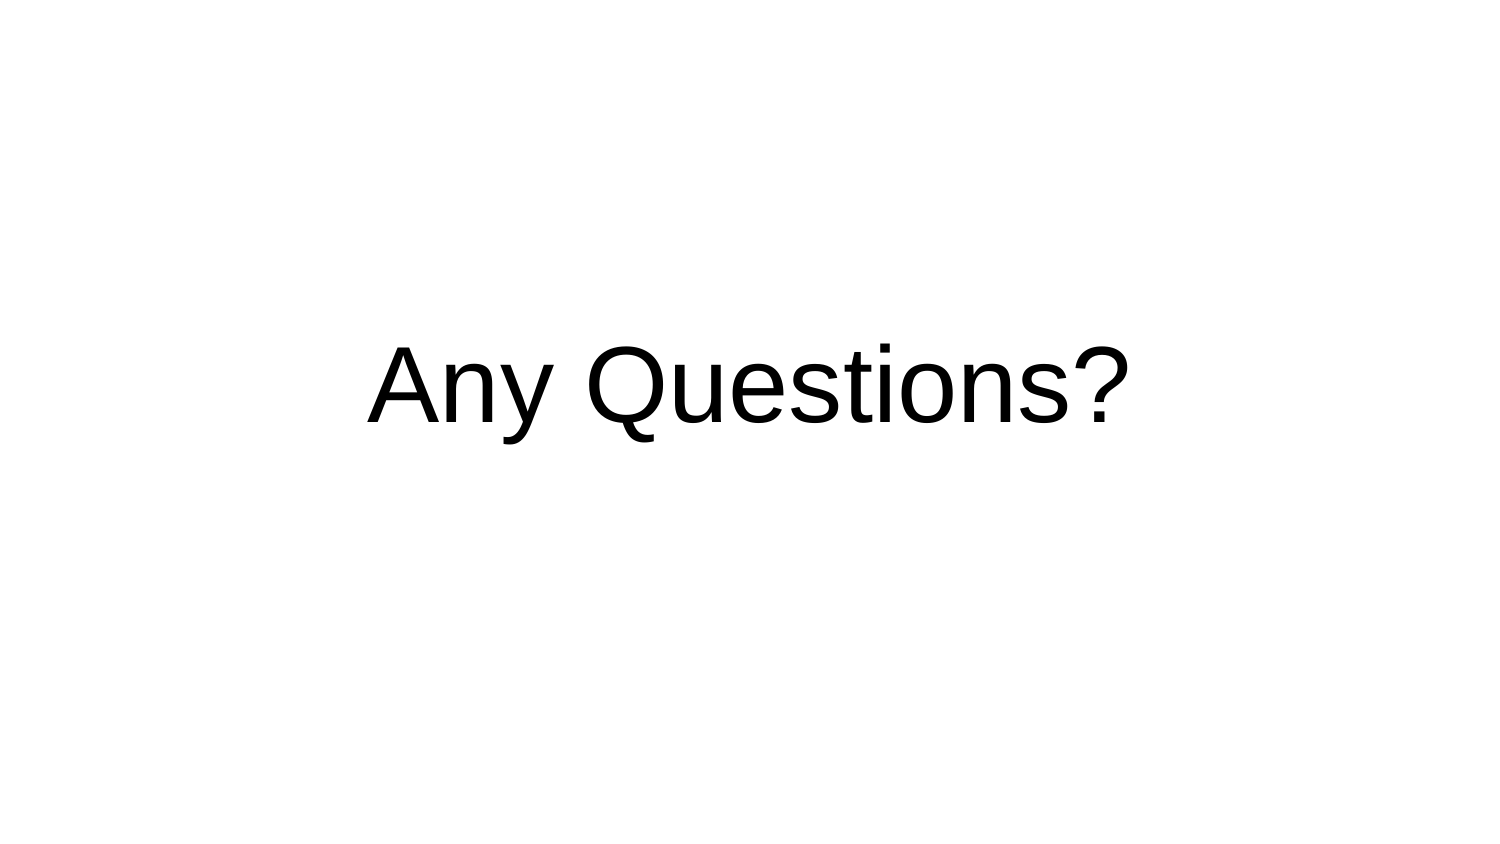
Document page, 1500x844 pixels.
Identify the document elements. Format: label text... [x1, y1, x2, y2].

title Any Questions? [51, 122, 1449, 459]
